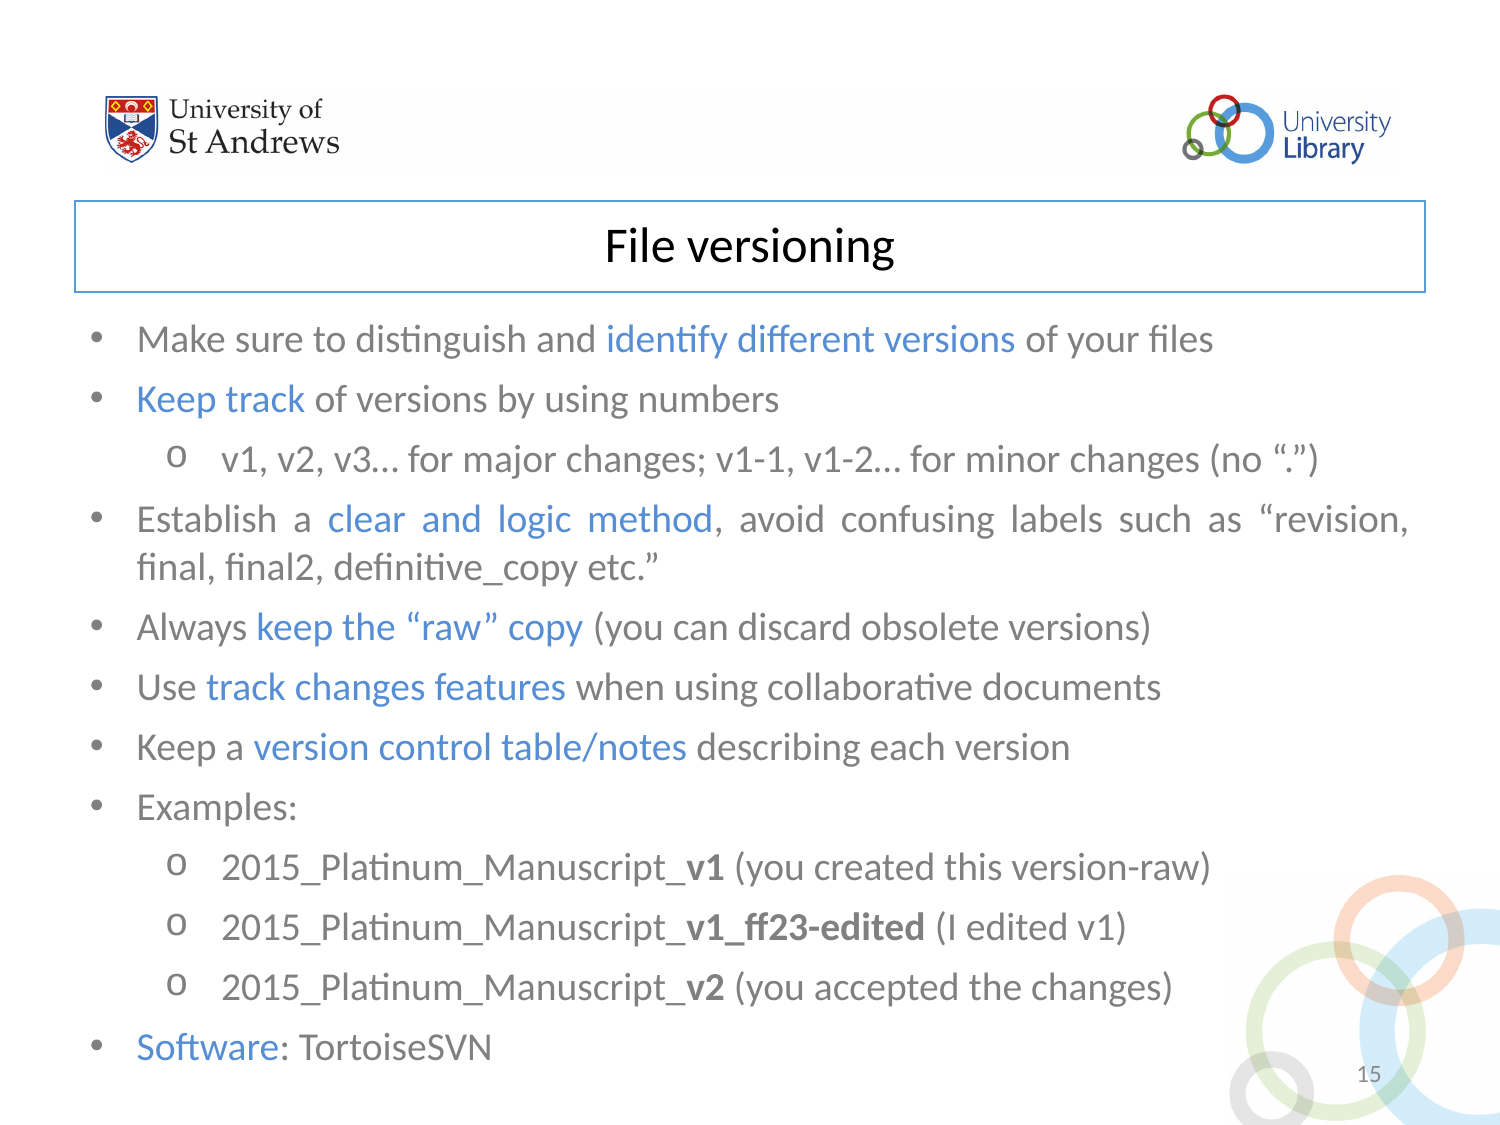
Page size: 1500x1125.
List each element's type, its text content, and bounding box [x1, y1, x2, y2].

text_box Make sure to distinguish and identify different versions of your files Keep track of versions by using numbers v1, v2, v3… for major changes; v1-1, v1-2… for minor changes (no “.”) Establish a clear and logic method, avoid confusing labels such as “revision, final, final2, definitive_copy etc.” Always keep the “raw” copy (you can discard obsolete versions) Use track changes features when using collaborative documents Keep a version control table/notes describing each version Examples: 2015_Platinum_Manuscript_v1 (you created this version-raw) 2015_Platinum_Manuscript_v1_ff23-edited (I edited v1) 2015_Platinum_Manuscript_v2 (you accepted the changes) Software: TortoiseSVN [74, 305, 1425, 1076]
picture [101, 90, 1399, 172]
slide_number 15 [1059, 1042, 1397, 1103]
picture [1225, 872, 1500, 1125]
text_box File versioning [74, 200, 1425, 293]
